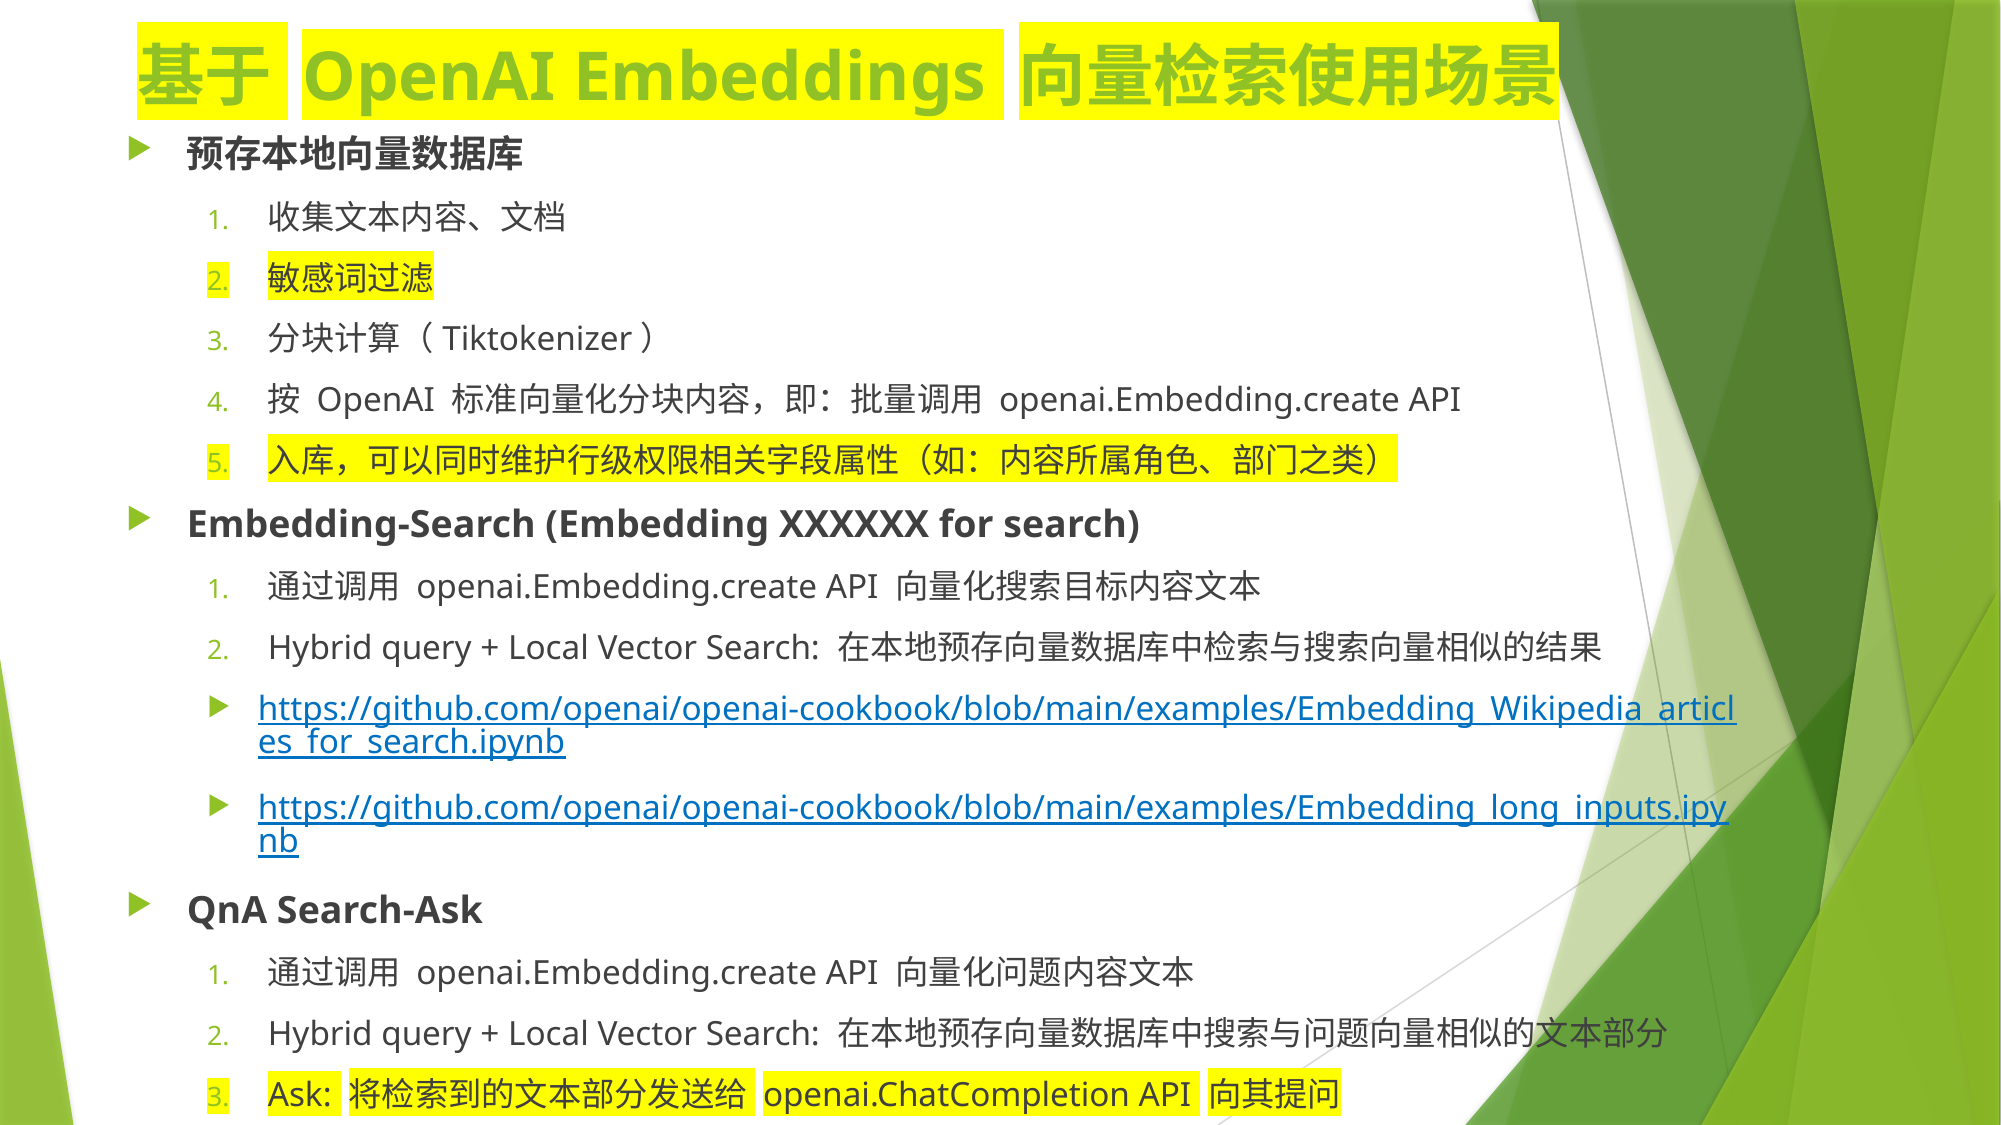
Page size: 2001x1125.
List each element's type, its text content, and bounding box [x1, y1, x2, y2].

list 预存本地向量数据库 收集文本内容、文档 敏感词过滤 分块计算（Tiktokenizer） 按 OpenAI 标准向量化分块内容，即：批量调用 openai.Embedding.create API 入库，可以同时维护行级权限相关字段属性（如：内容所属角色、部门之类） Embedding-Search (Embedding XXXXXX for search) 通过调用 openai.Embedding.create API 向量化搜索目标内容文本 Hybrid query + Local Vector Search: 在本地预存向量数据库中检索与搜索向量相似的结果 https://github.com/openai/openai-cookbook/blob/main/examples/Embedding_Wikipedia_articles_for_search.ipynb https://github.com/openai/openai-cookbook/blob/main/examples/Embedding_long_inputs.ipynb QnA Search-Ask 通过调用 openai.Embedding.create API 向量化问题内容文本 Hybrid query + Local Vector Search: 在本地预存向量数据库中搜索与问题向量相似的文本部分 Ask: 将检索到的文本部分发送给 openai.ChatCompletion API 向其提问 https://github.com/openai/openai-cookbook/blob/main/examples/Question_answering_using_embeddings.ipynb [111, 122, 1762, 1125]
title 基于 OpenAI Embeddings 向量检索使用场景 [122, 25, 1608, 122]
